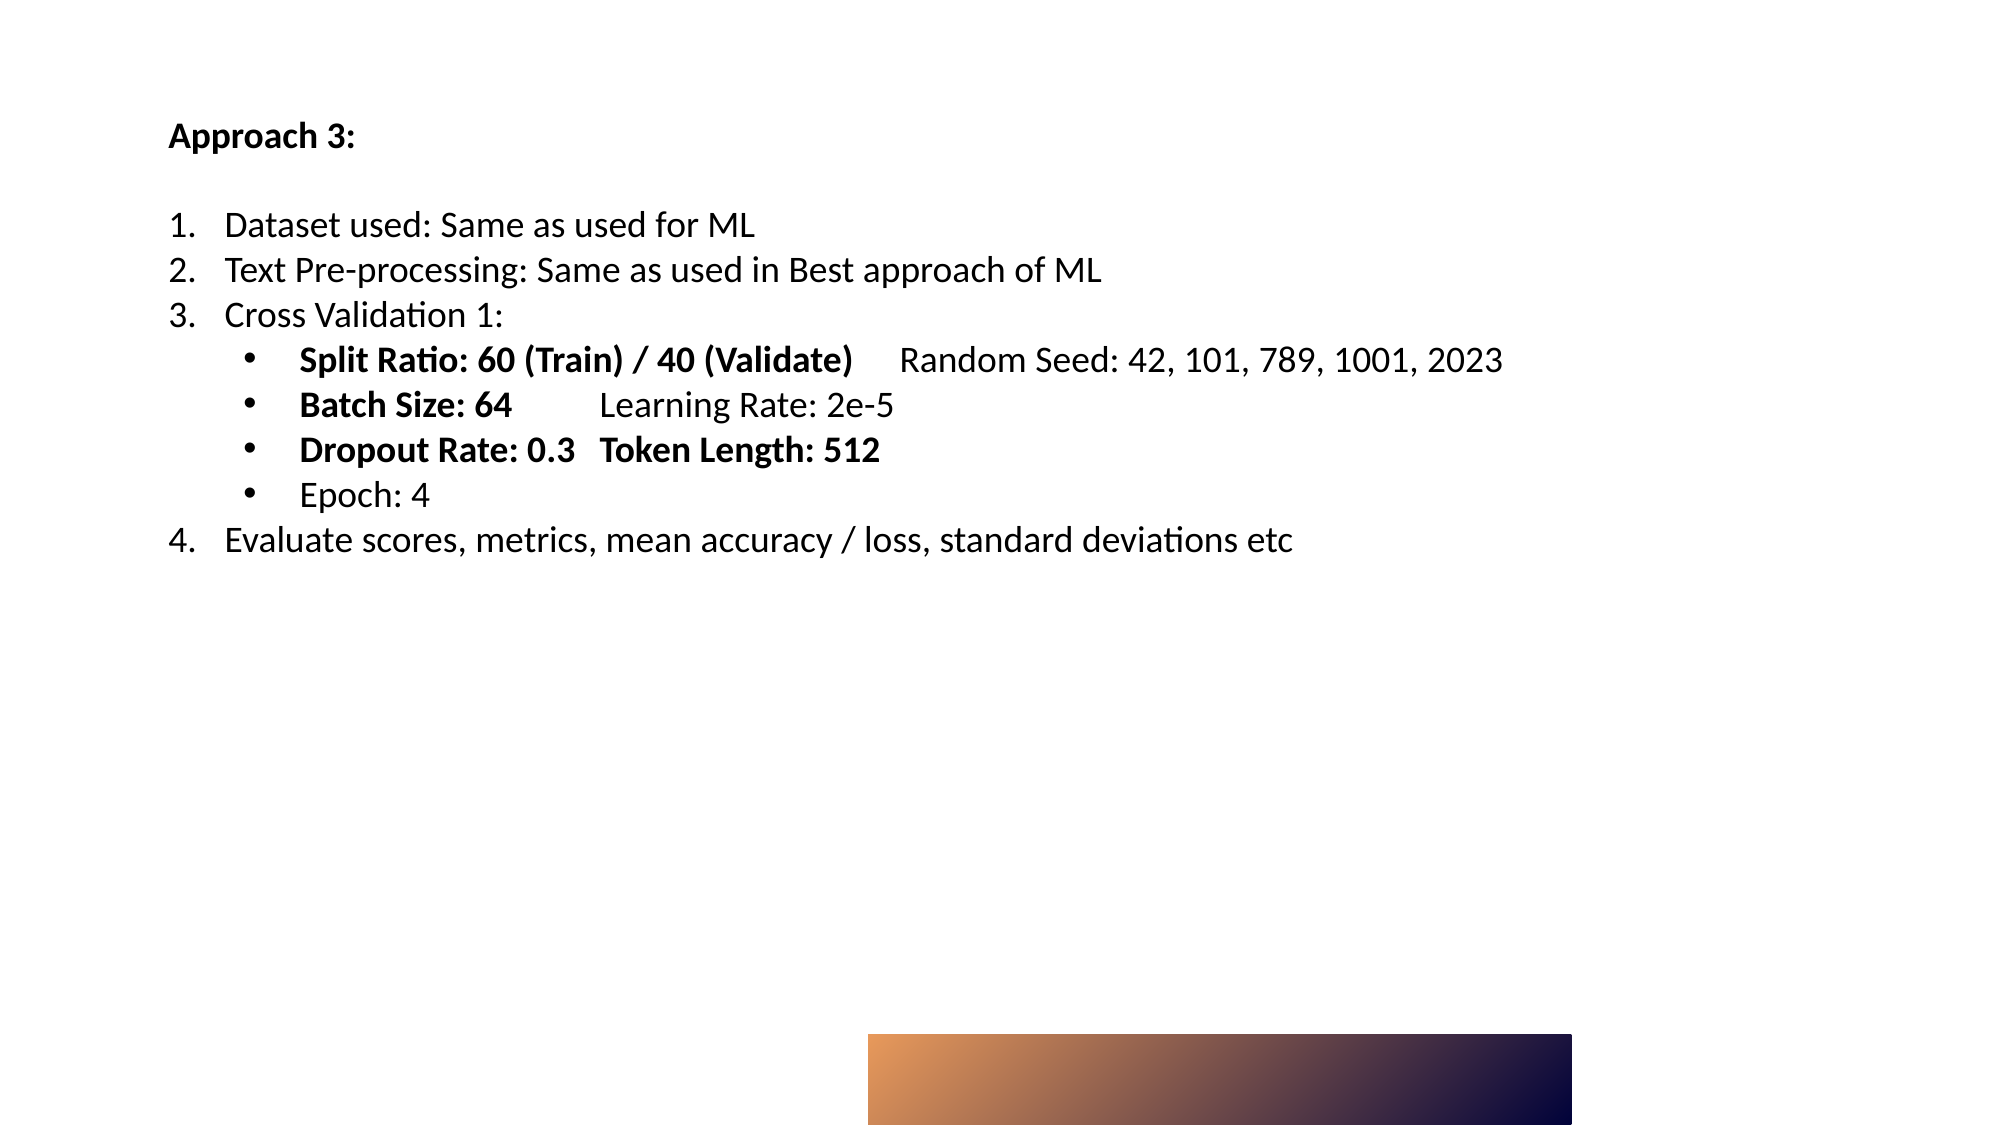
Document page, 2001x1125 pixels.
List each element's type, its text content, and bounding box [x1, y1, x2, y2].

text_box Approach 3: [153, 103, 704, 164]
text_box Dataset used: Same as used for ML Text Pre-processing: Same as used in Best approach of ML Cross Validation 1: Split Ratio: 60 (Train) / 40 (Validate) Random Seed: 42, 101, 789, 1001, 2023 Batch Size: 64 Learning Rate: 2e-5 Dropout Rate: 0.3 Token Length: 512 Epoch: 4 Evaluate scores, metrics, mean accuracy / loss, standard deviations etc [153, 192, 1636, 568]
